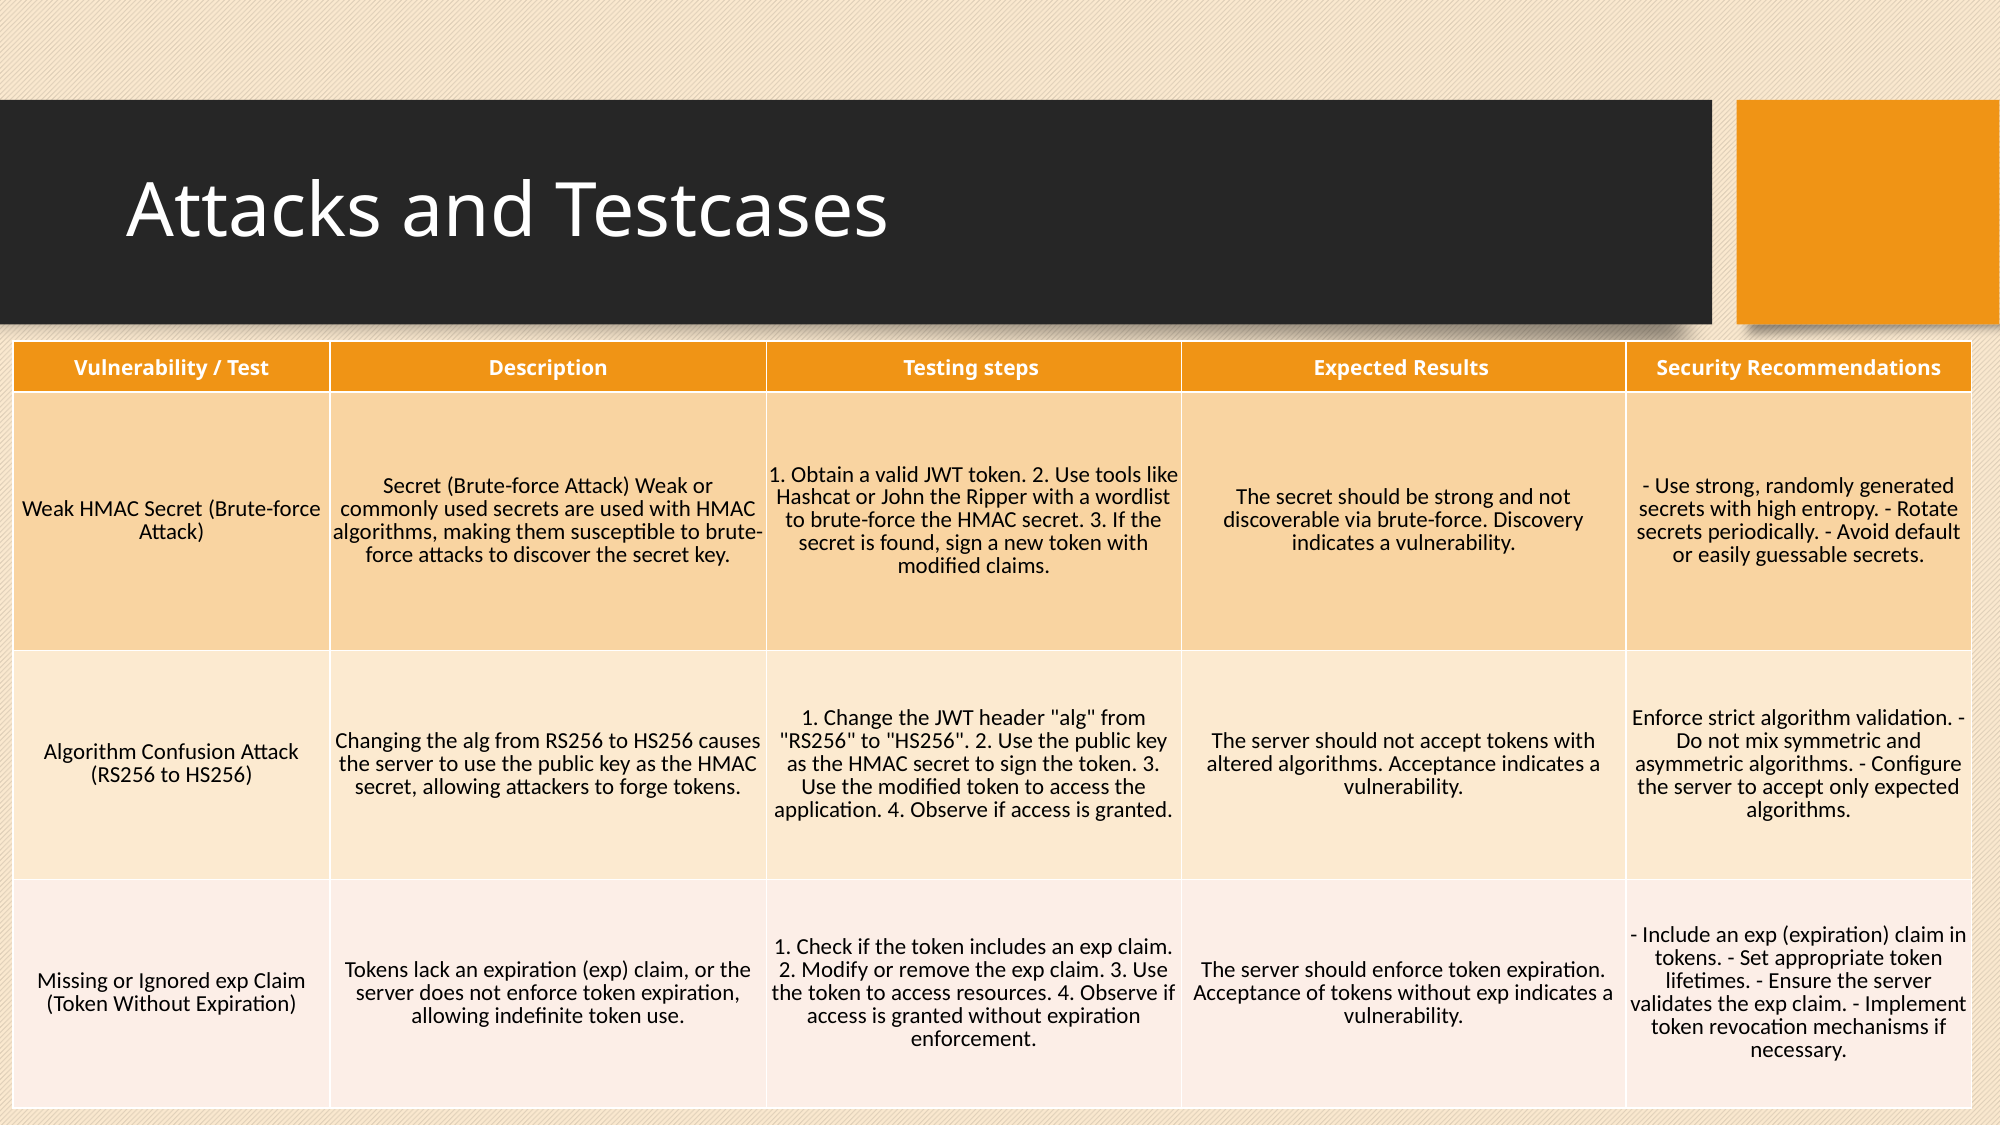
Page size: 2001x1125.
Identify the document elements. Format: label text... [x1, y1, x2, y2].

table_cell Tokens lack an expiration (exp) claim, or the server does not enforce token expiration, allowing indefinite token use. [331, 880, 766, 1107]
table_cell Enforce strict algorithm validation. - Do not mix symmetric and asymmetric algorithms. - Configure the server to accept only expected algorithms. [1627, 651, 1971, 879]
table_cell 1. Obtain a valid JWT token. 2. Use tools like Hashcat or John the Ripper with a wordlist to brute-force the HMAC secret. 3. If the secret is found, sign a new token with modified claims. [767, 393, 1181, 650]
table_cell The server should not accept tokens with altered algorithms. Acceptance indicates a vulnerability. [1182, 651, 1625, 879]
table_cell 1. Change the JWT header "alg" from "RS256" to "HS256". 2. Use the public key as the HMAC secret to sign the token. 3. Use the modified token to access the application. 4. Observe if access is granted. [767, 651, 1181, 879]
table_cell Weak HMAC Secret (Brute-force Attack) [14, 393, 329, 650]
table_cell Algorithm Confusion Attack (RS256 to HS256) [14, 651, 329, 879]
table_cell - Use strong, randomly generated secrets with high entropy. - Rotate secrets periodically. - Avoid default or easily guessable secrets. [1627, 393, 1971, 650]
title Attacks and Testcases [111, 123, 1689, 301]
picture [1736, 325, 2000, 347]
table_cell - Include an exp (expiration) claim in tokens. - Set appropriate token lifetimes. - Ensure the server validates the exp claim. - Implement token revocation mechanisms if necessary. [1627, 880, 1971, 1107]
picture [0, 325, 1713, 376]
table_header Description [331, 342, 766, 391]
table_cell The secret should be strong and not discoverable via brute-force. Discovery indicates a vulnerability. [1182, 393, 1625, 650]
table_header Testing steps [767, 342, 1181, 391]
table_cell Secret (Brute-force Attack) Weak or commonly used secrets are used with HMAC algorithms, making them susceptible to brute-force attacks to discover the secret key. [331, 393, 766, 650]
table_header Security Recommendations [1627, 342, 1971, 391]
table_cell The server should enforce token expiration. Acceptance of tokens without exp indicates a vulnerability. [1182, 880, 1625, 1107]
table_cell Missing or Ignored exp Claim (Token Without Expiration) [14, 880, 329, 1107]
table_cell 1. Check if the token includes an exp claim. 2. Modify or remove the exp claim. 3. Use the token to access resources. 4. Observe if access is granted without expiration enforcement. [767, 880, 1181, 1107]
table_header Expected Results [1182, 342, 1625, 391]
table_cell Changing the alg from RS256 to HS256 causes the server to use the public key as the HMAC secret, allowing attackers to forge tokens. [331, 651, 766, 879]
table_header Vulnerability / Test [14, 342, 329, 391]
